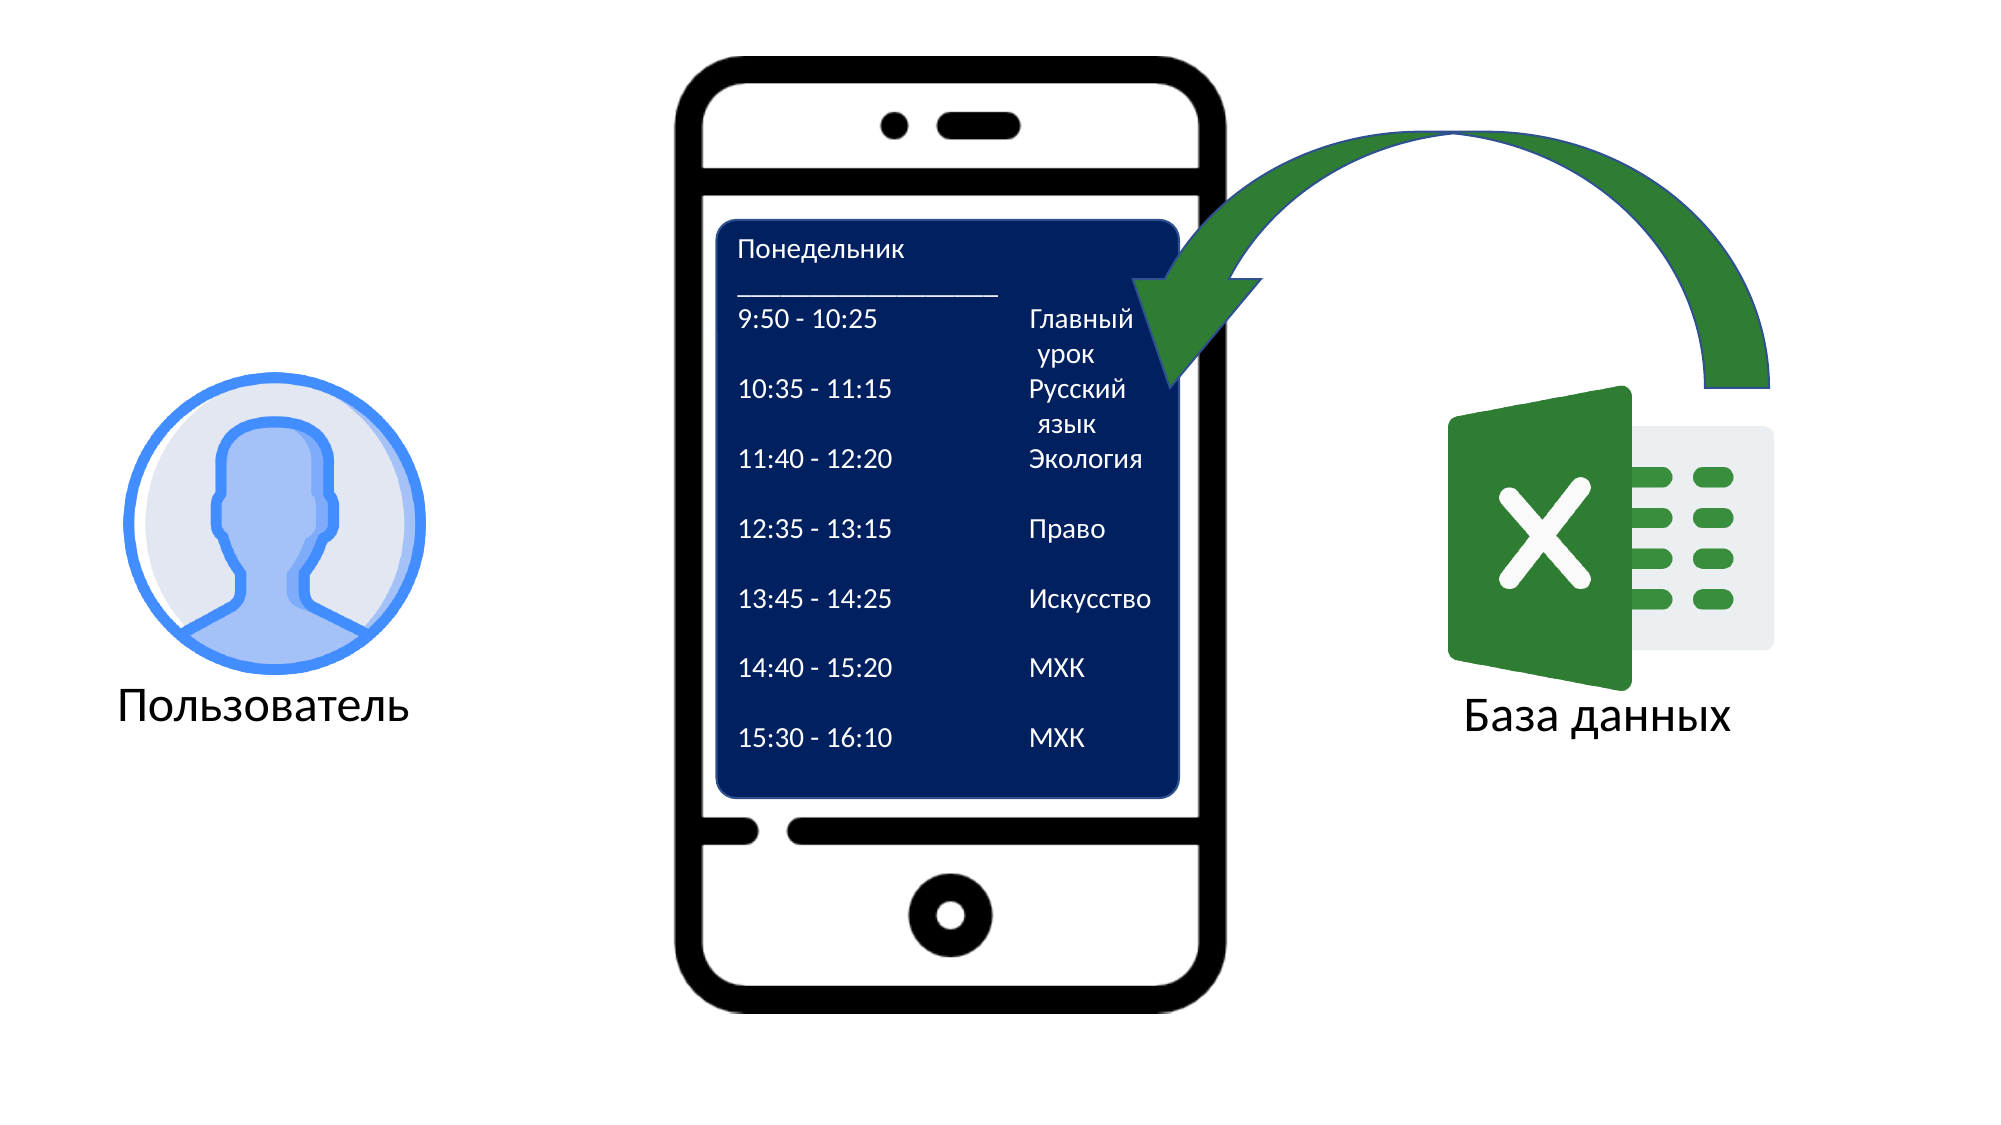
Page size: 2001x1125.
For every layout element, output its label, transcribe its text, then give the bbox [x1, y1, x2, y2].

picture [472, 56, 1430, 1014]
text_box База данных [1448, 674, 1816, 749]
picture [1448, 375, 1774, 701]
picture [123, 372, 426, 675]
text_box Пользователь [102, 663, 472, 739]
text_box [1430, 131, 1769, 375]
